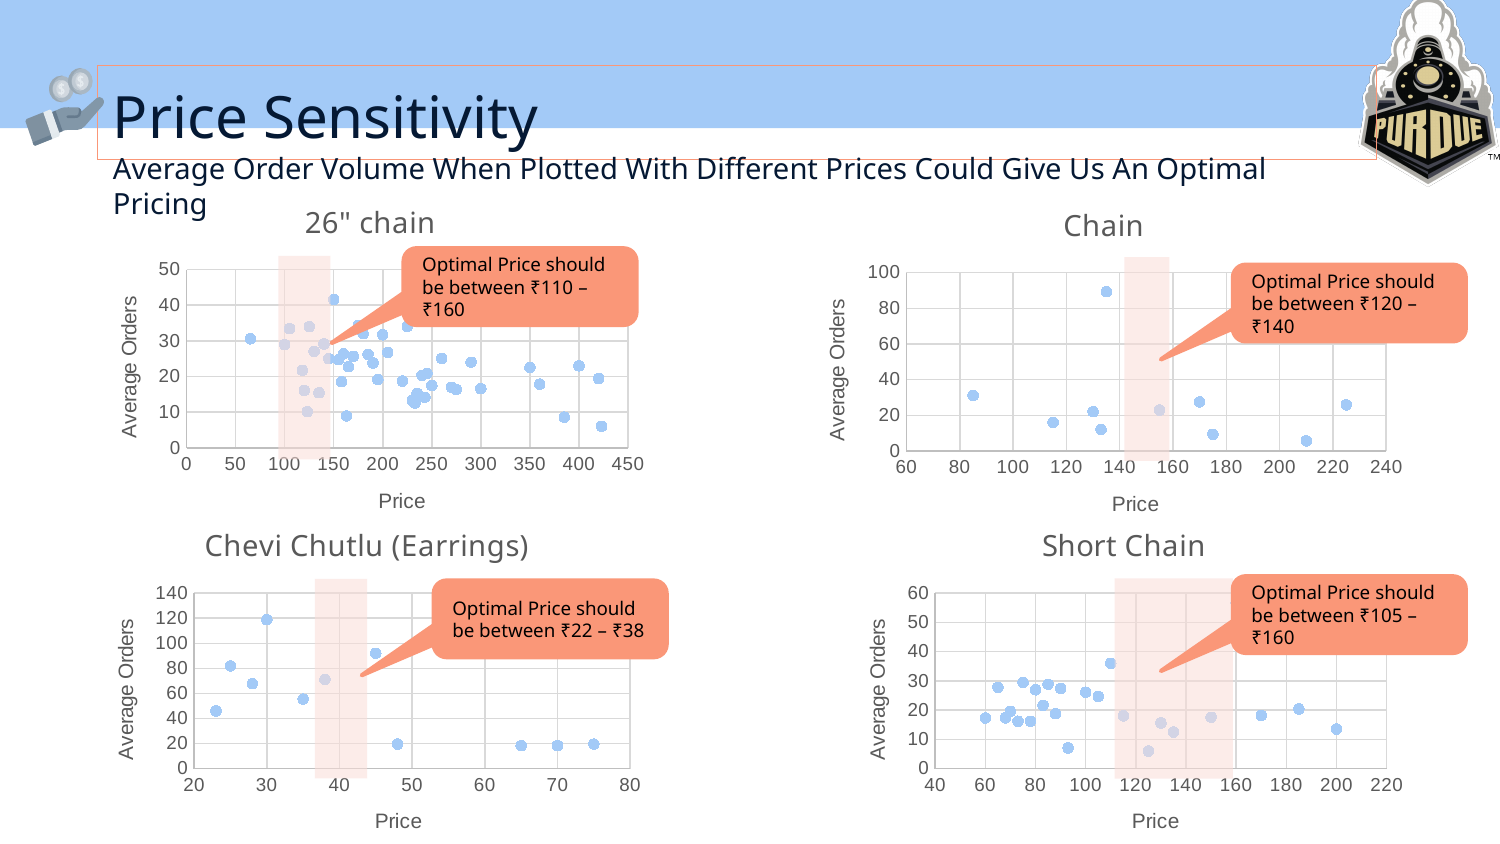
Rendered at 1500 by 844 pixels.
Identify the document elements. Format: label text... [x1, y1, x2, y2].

text_box Price Sensitivity Average Order Volume When Plotted With Different Prices Could Give Us An Optimal Pricing [97, 65, 1377, 160]
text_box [24, 67, 106, 146]
picture [1358, 0, 1500, 187]
chart [792, 180, 1416, 844]
chart [81, 177, 657, 844]
text_box Optimal Price should be between ₹22 – ₹38 [658, 579, 669, 659]
text_box Optimal Price should be between ₹105 – ₹160 [1421, 574, 1468, 656]
text_box Optimal Price should be between ₹120 – ₹140 [1421, 262, 1468, 344]
